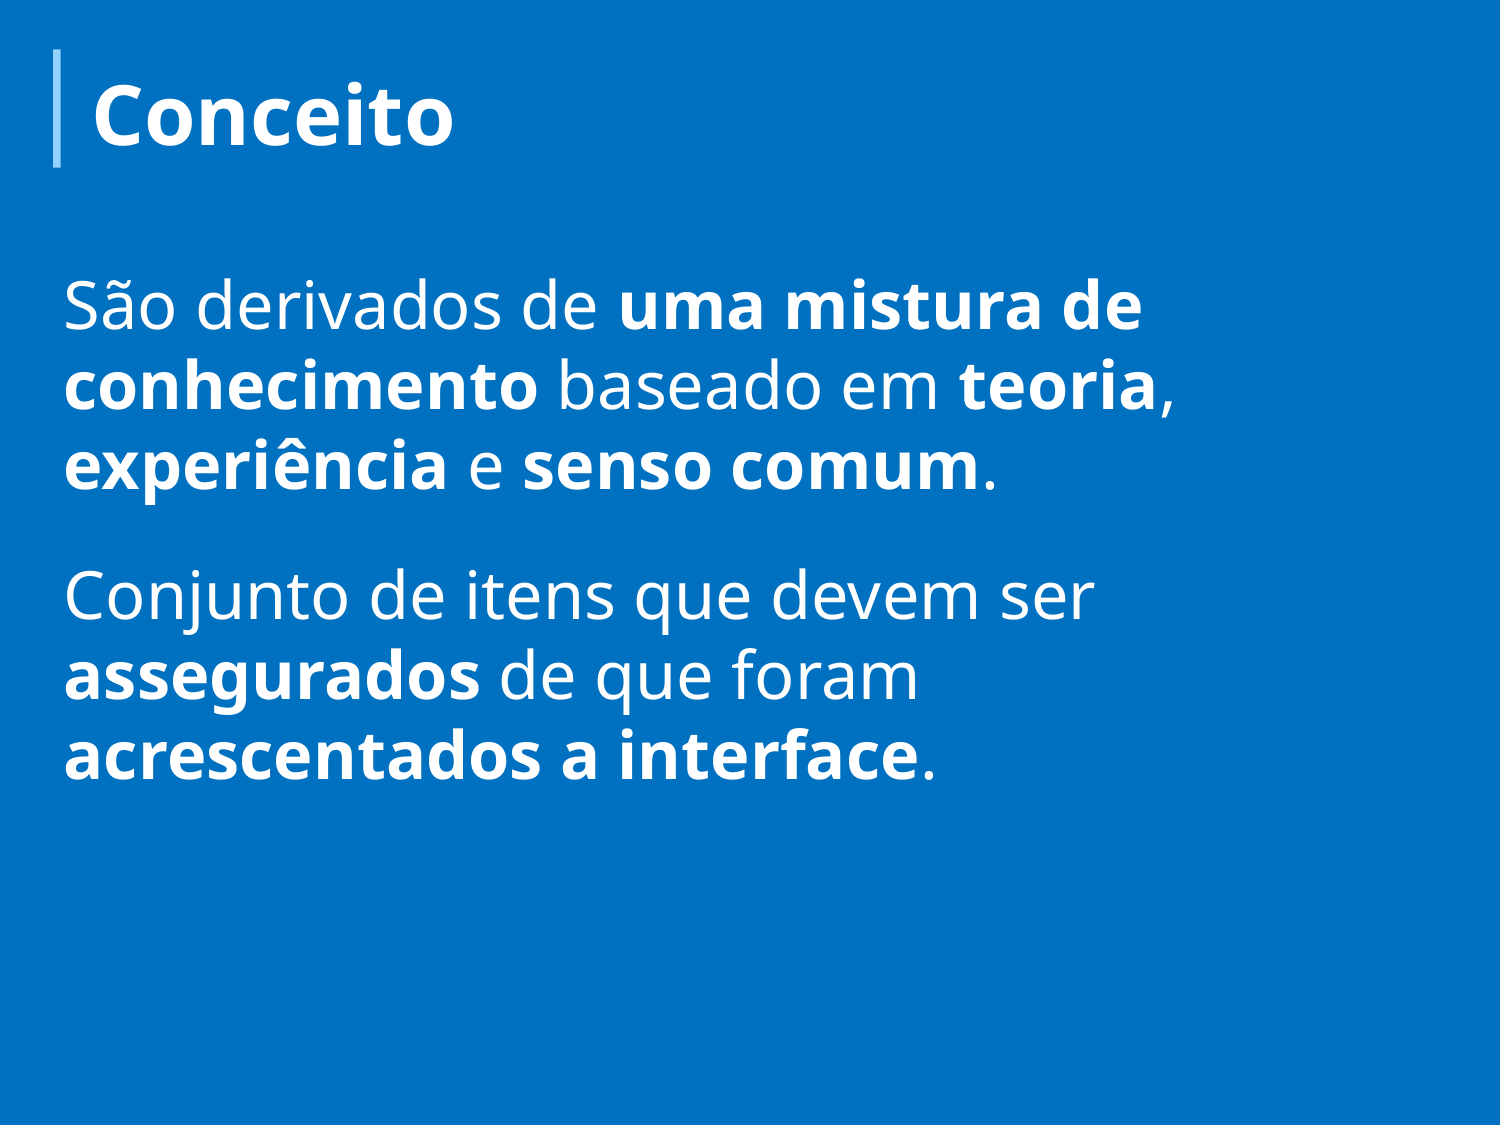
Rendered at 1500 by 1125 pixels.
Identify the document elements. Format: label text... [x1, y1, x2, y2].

text_box Conceito [76, 54, 1081, 170]
text_box São derivados de uma mistura de conhecimento baseado em teoria, experiência e senso comum. Conjunto de itens que devem ser assegurados de que foram acrescentados a interface. [48, 255, 1372, 800]
text_box [52, 48, 62, 169]
